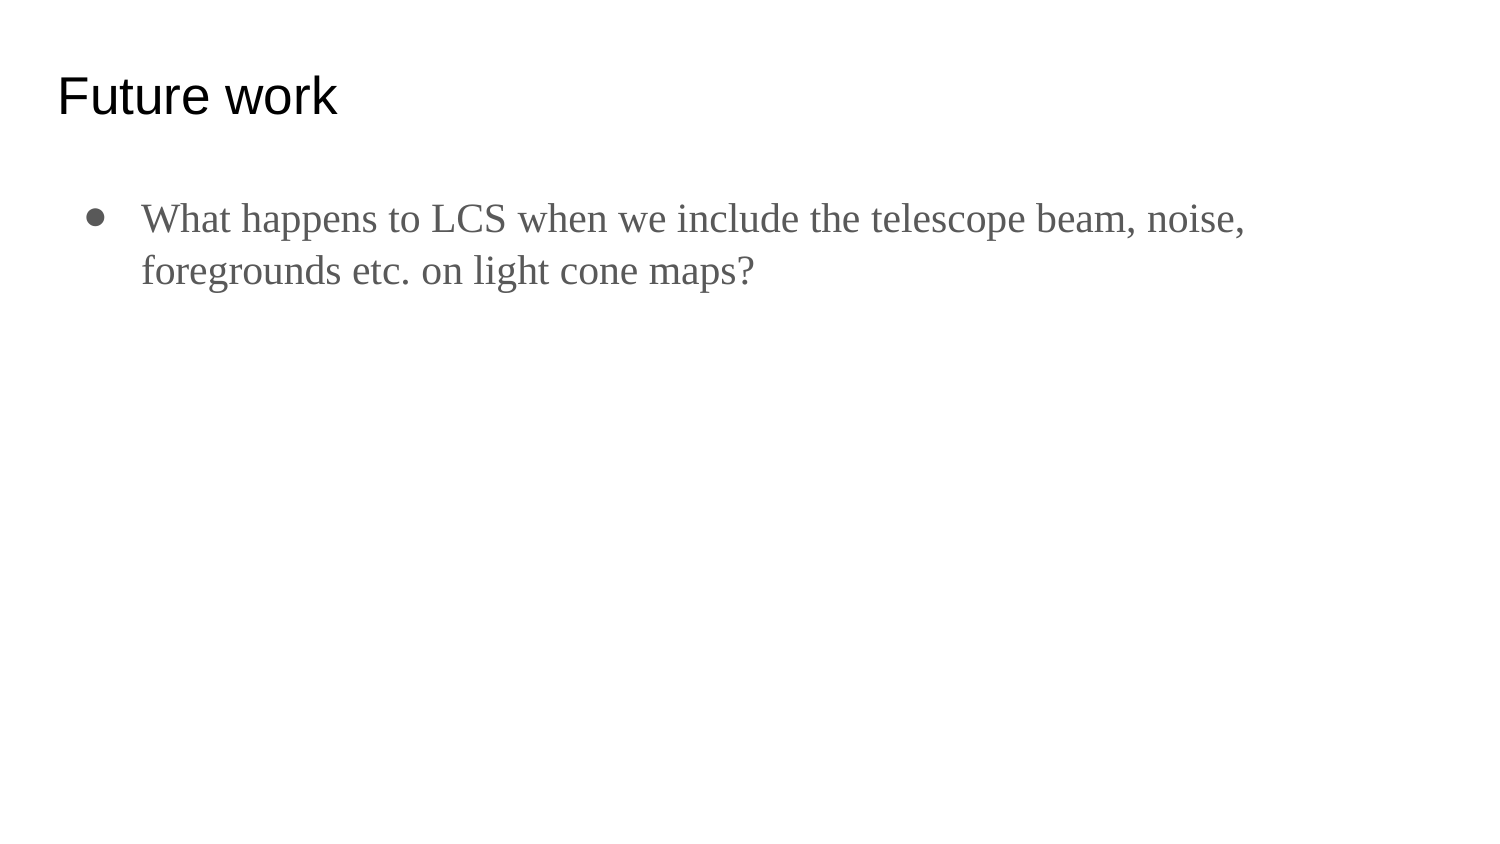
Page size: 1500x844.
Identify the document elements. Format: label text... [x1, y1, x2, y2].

title Future work [42, 46, 1441, 141]
list What happens to LCS when we include the telescope beam, noise, foregrounds etc. on light cone maps? [51, 173, 1449, 750]
